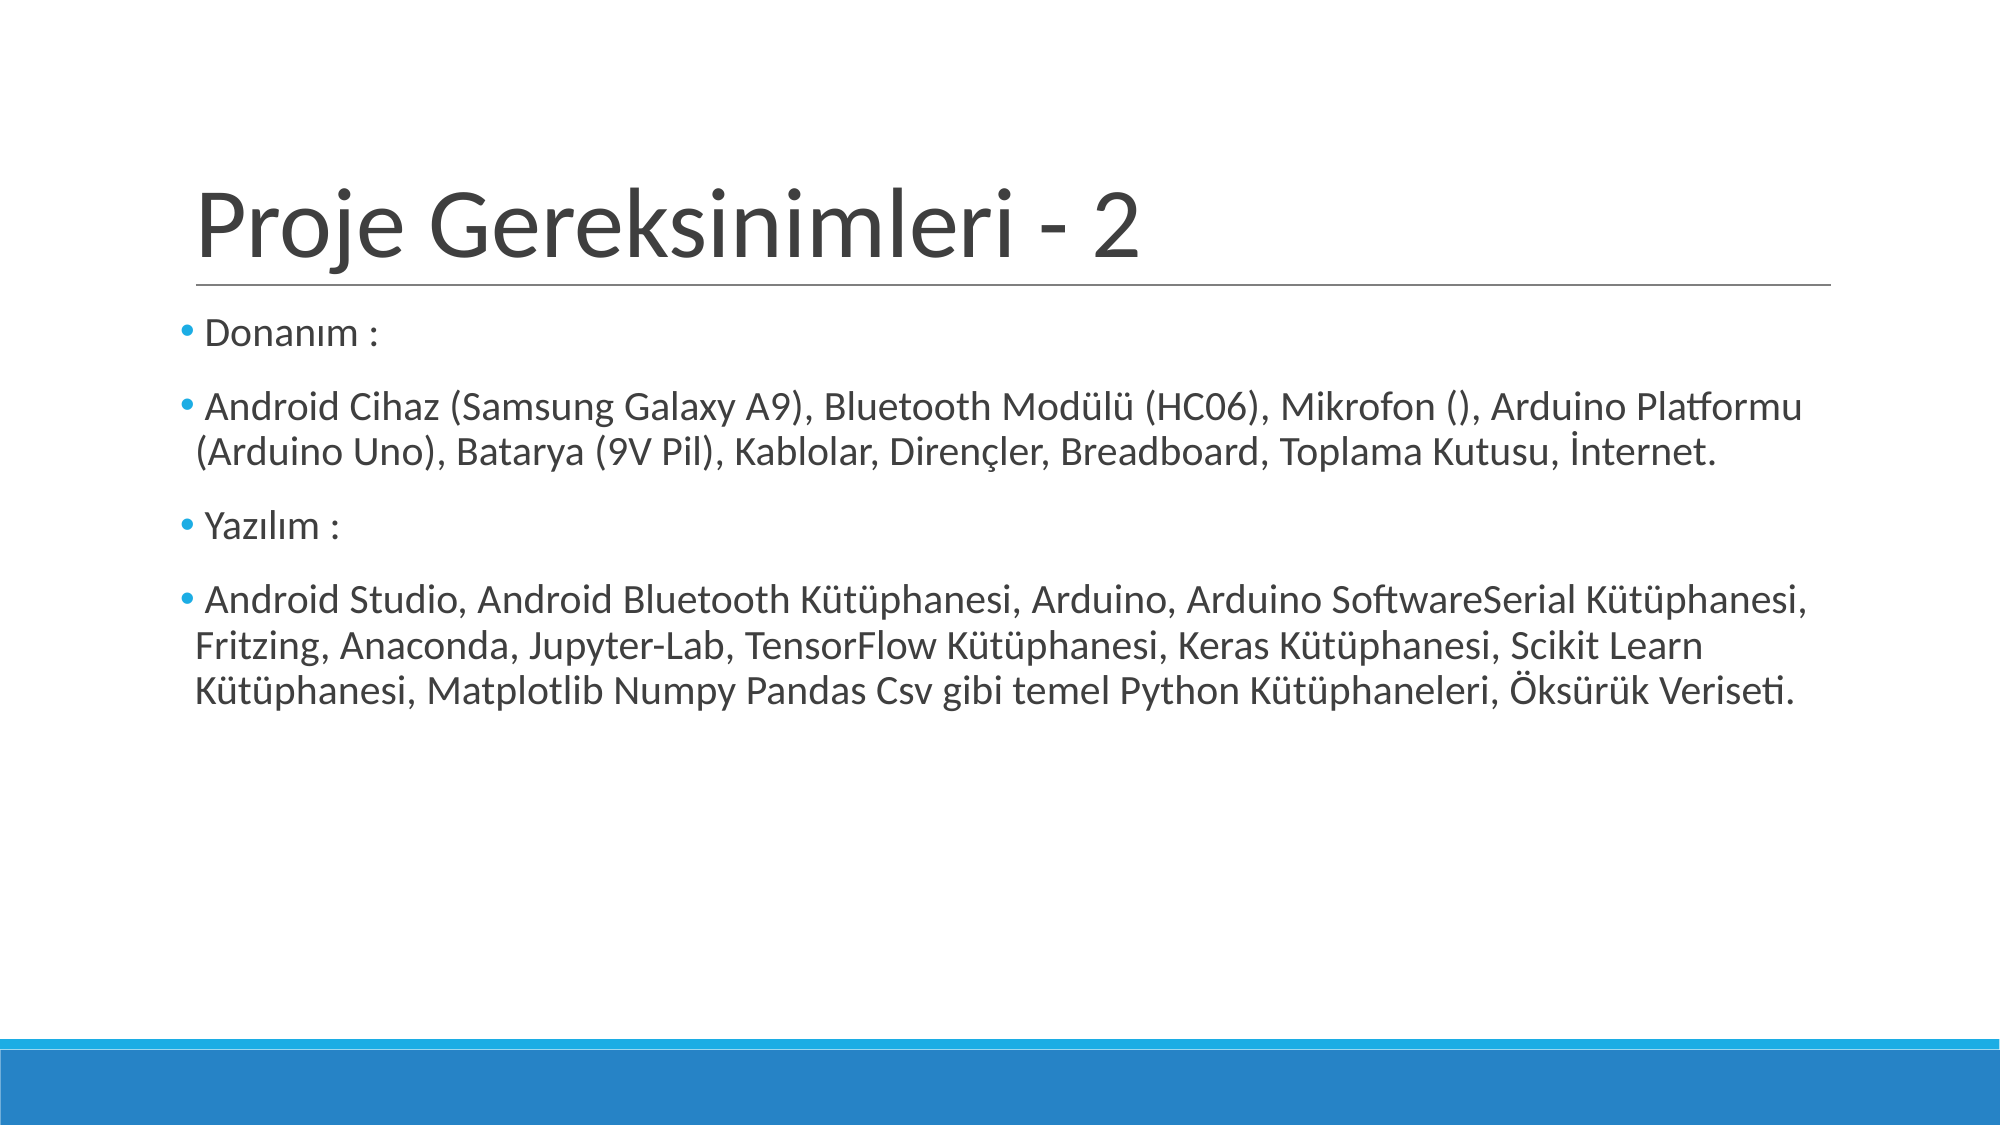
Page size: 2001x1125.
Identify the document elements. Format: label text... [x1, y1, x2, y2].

title Proje Gereksinimleri - 2 [180, 47, 1830, 285]
list Donanım : Android Cihaz (Samsung Galaxy A9), Bluetooth Modülü (HC06), Mikrofon (), Arduino Platformu (Arduino Uno), Batarya (9V Pil), Kablolar, Dirençler, Breadboard, Toplama Kutusu, İnternet. Yazılım : Android Studio, Android Bluetooth Kütüphanesi, Arduino, Arduino SoftwareSerial Kütüphanesi, Fritzing, Anaconda, Jupyter-Lab, TensorFlow Kütüphanesi, Keras Kütüphanesi, Scikit Learn Kütüphanesi, Matplotlib Numpy Pandas Csv gibi temel Python Kütüphaneleri, Öksürük Veriseti. [180, 302, 1830, 963]
